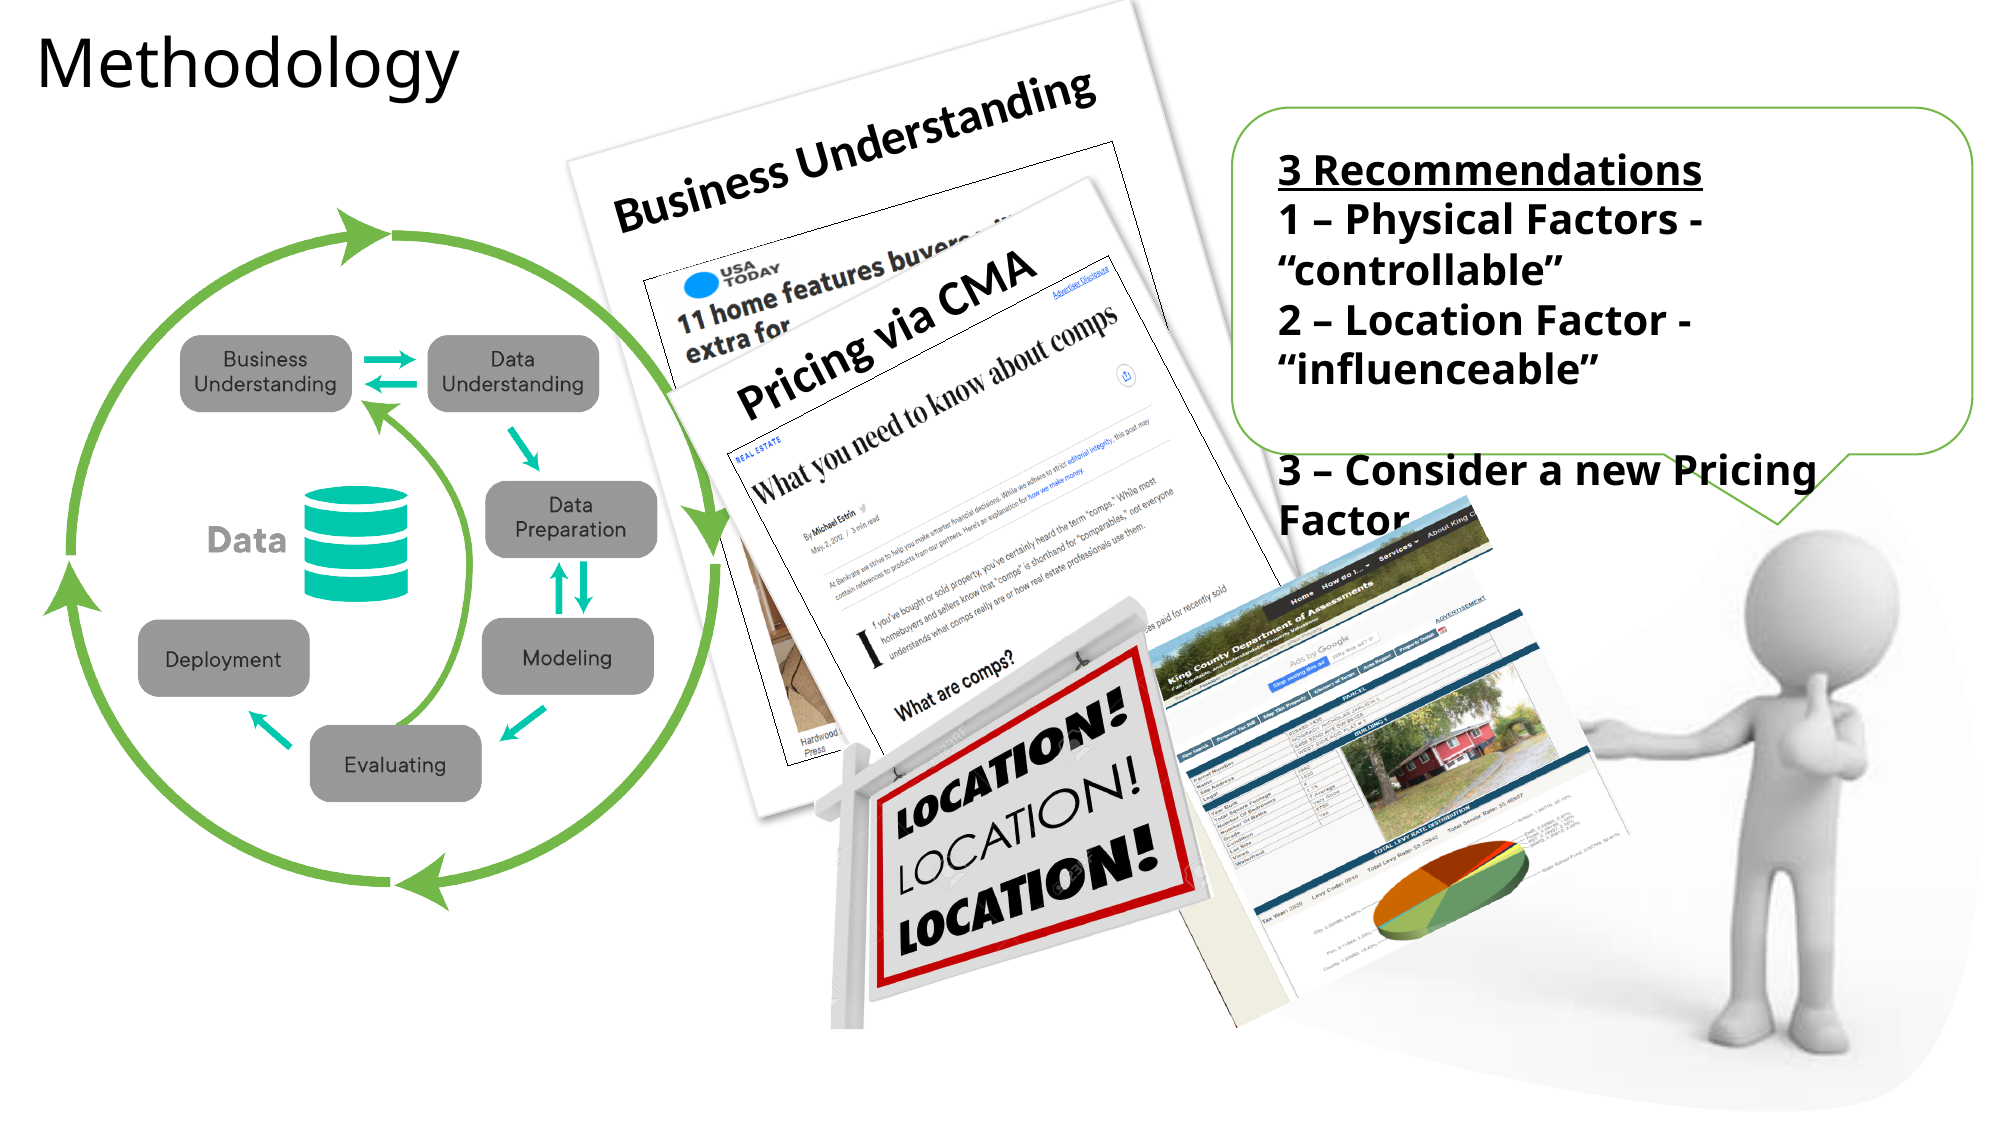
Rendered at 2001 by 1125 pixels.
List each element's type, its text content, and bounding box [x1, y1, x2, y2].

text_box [1232, 107, 1980, 1112]
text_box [587, 65, 1237, 750]
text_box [747, 256, 1241, 807]
picture [42, 207, 740, 912]
picture [813, 572, 1572, 1030]
title Methodology [20, 21, 685, 111]
